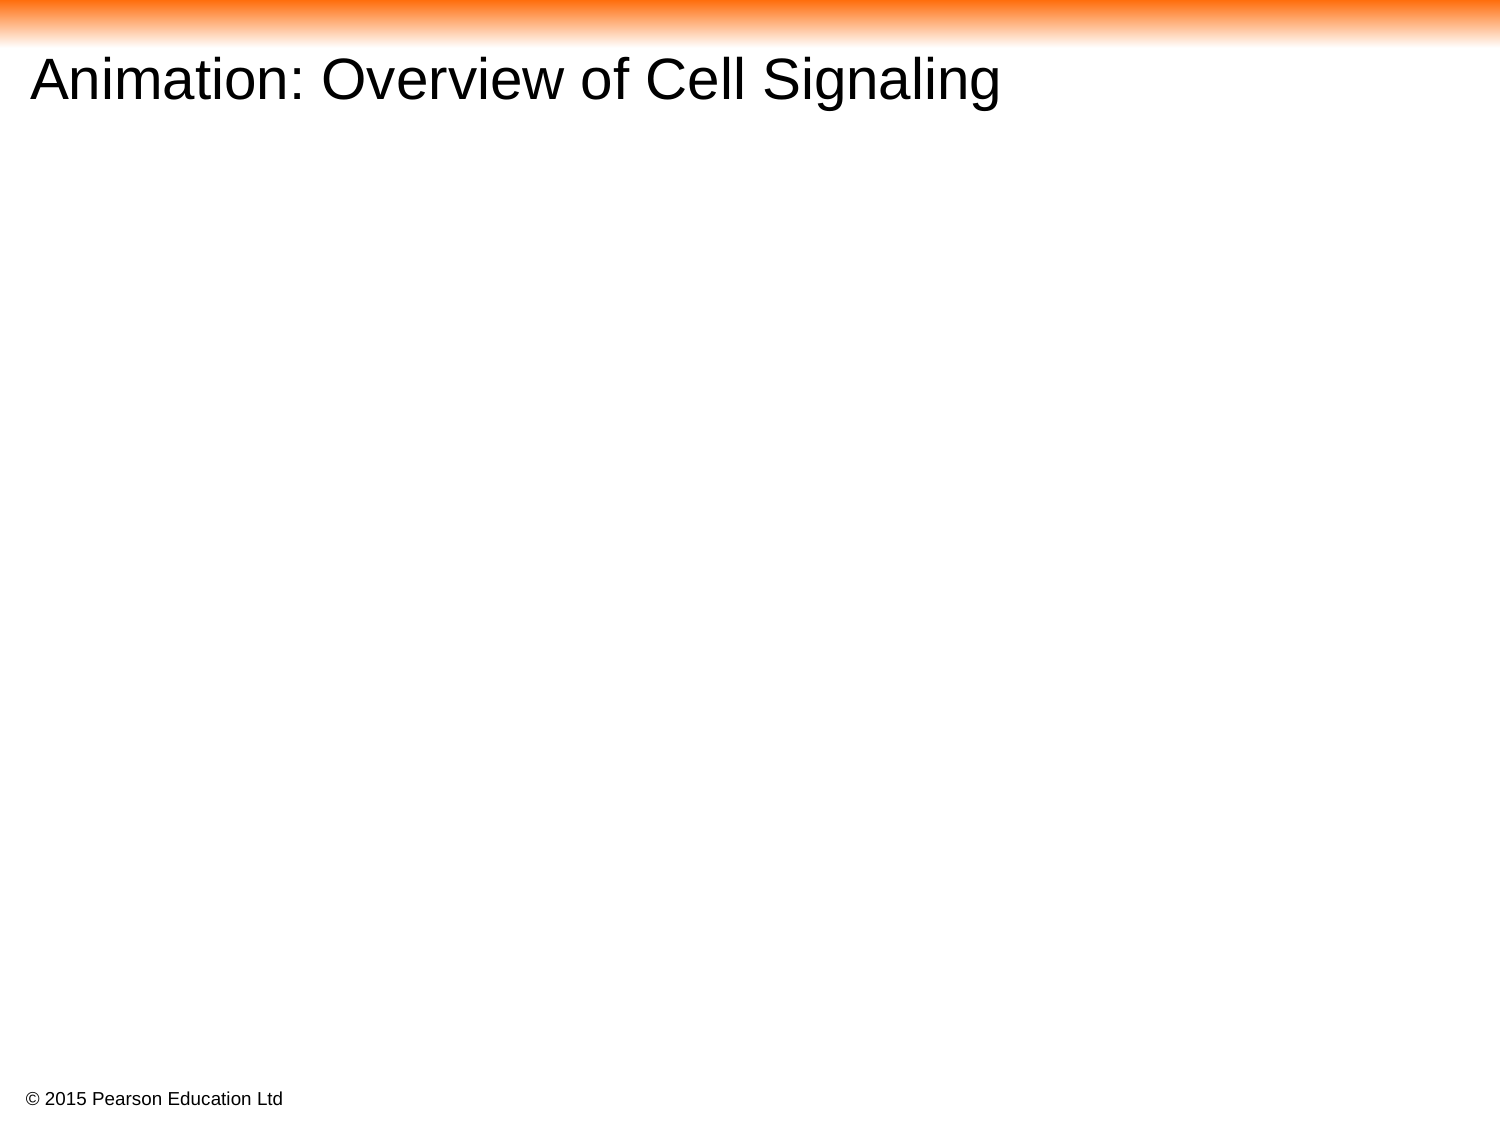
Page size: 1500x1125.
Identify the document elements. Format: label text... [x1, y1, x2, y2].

title Animation: Overview of Cell Signaling [29, 49, 1470, 250]
